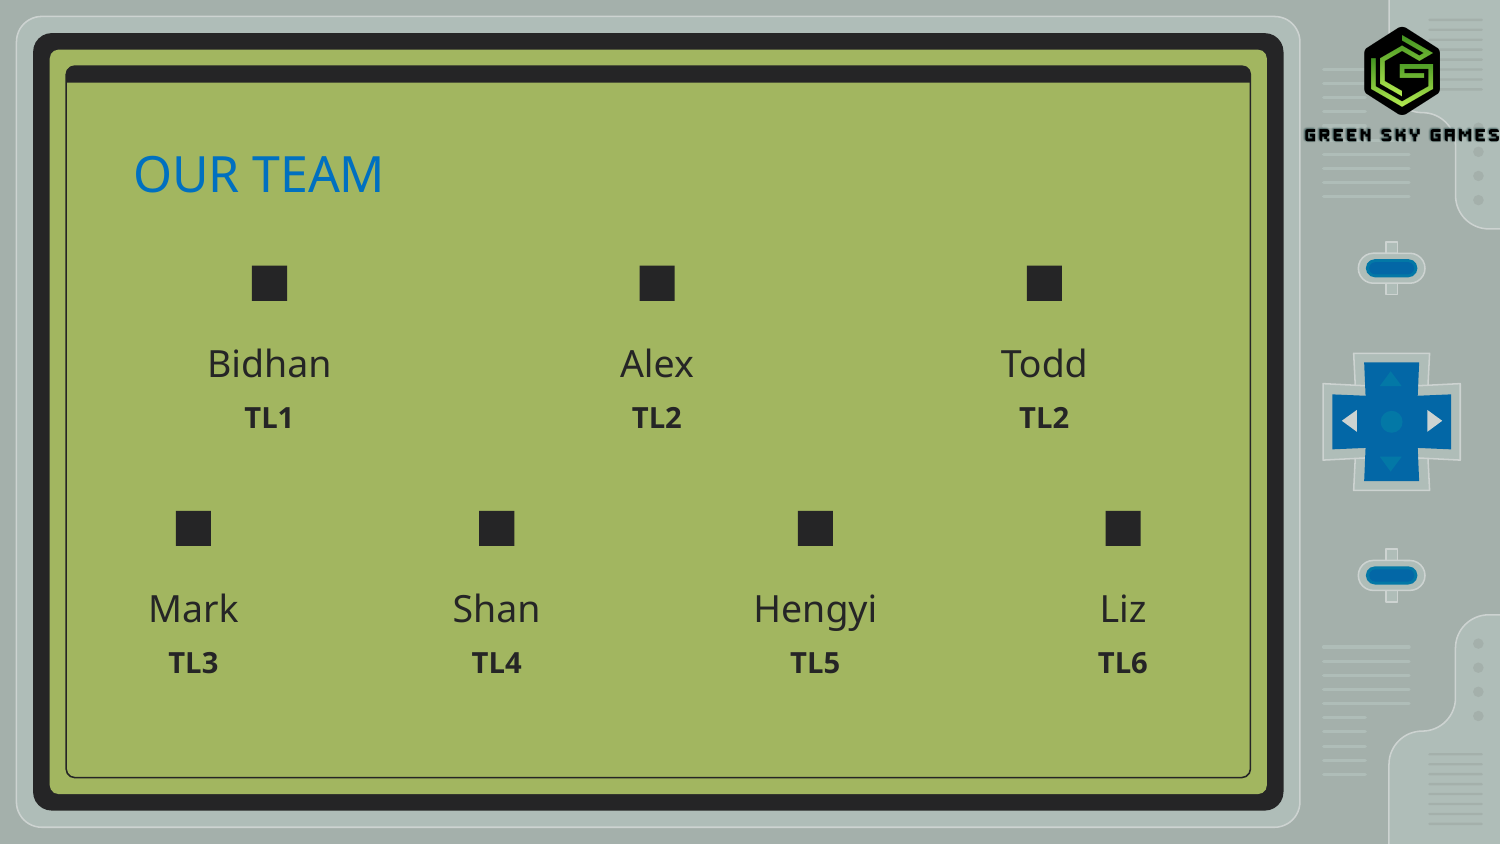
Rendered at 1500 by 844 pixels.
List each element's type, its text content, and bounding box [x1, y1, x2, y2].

subtitle TL4 [345, 629, 649, 730]
subtitle Todd [893, 313, 1196, 384]
subtitle Hengyi [664, 558, 967, 629]
subtitle Shan [345, 558, 649, 629]
text_box [175, 510, 211, 546]
text_box [1105, 510, 1141, 546]
picture [1285, 0, 1500, 184]
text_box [1322, 353, 1461, 491]
subtitle TL2 [505, 384, 809, 485]
subtitle Alex [505, 313, 809, 384]
text_box [251, 265, 288, 301]
subtitle Mark [42, 558, 345, 646]
subtitle TL2 [893, 384, 1196, 485]
text_box Liz [971, 558, 1275, 629]
text_box [639, 265, 675, 301]
text_box [479, 510, 515, 546]
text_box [1358, 548, 1426, 603]
subtitle Bidhan [118, 313, 421, 384]
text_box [1358, 241, 1426, 295]
text_box [797, 510, 833, 546]
subtitle TL5 [664, 629, 967, 730]
subtitle TL3 [42, 646, 345, 730]
title OUR TEAM [118, 127, 1196, 203]
subtitle TL1 [118, 384, 421, 485]
text_box [1026, 265, 1062, 301]
text_box TL6 [971, 629, 1275, 730]
